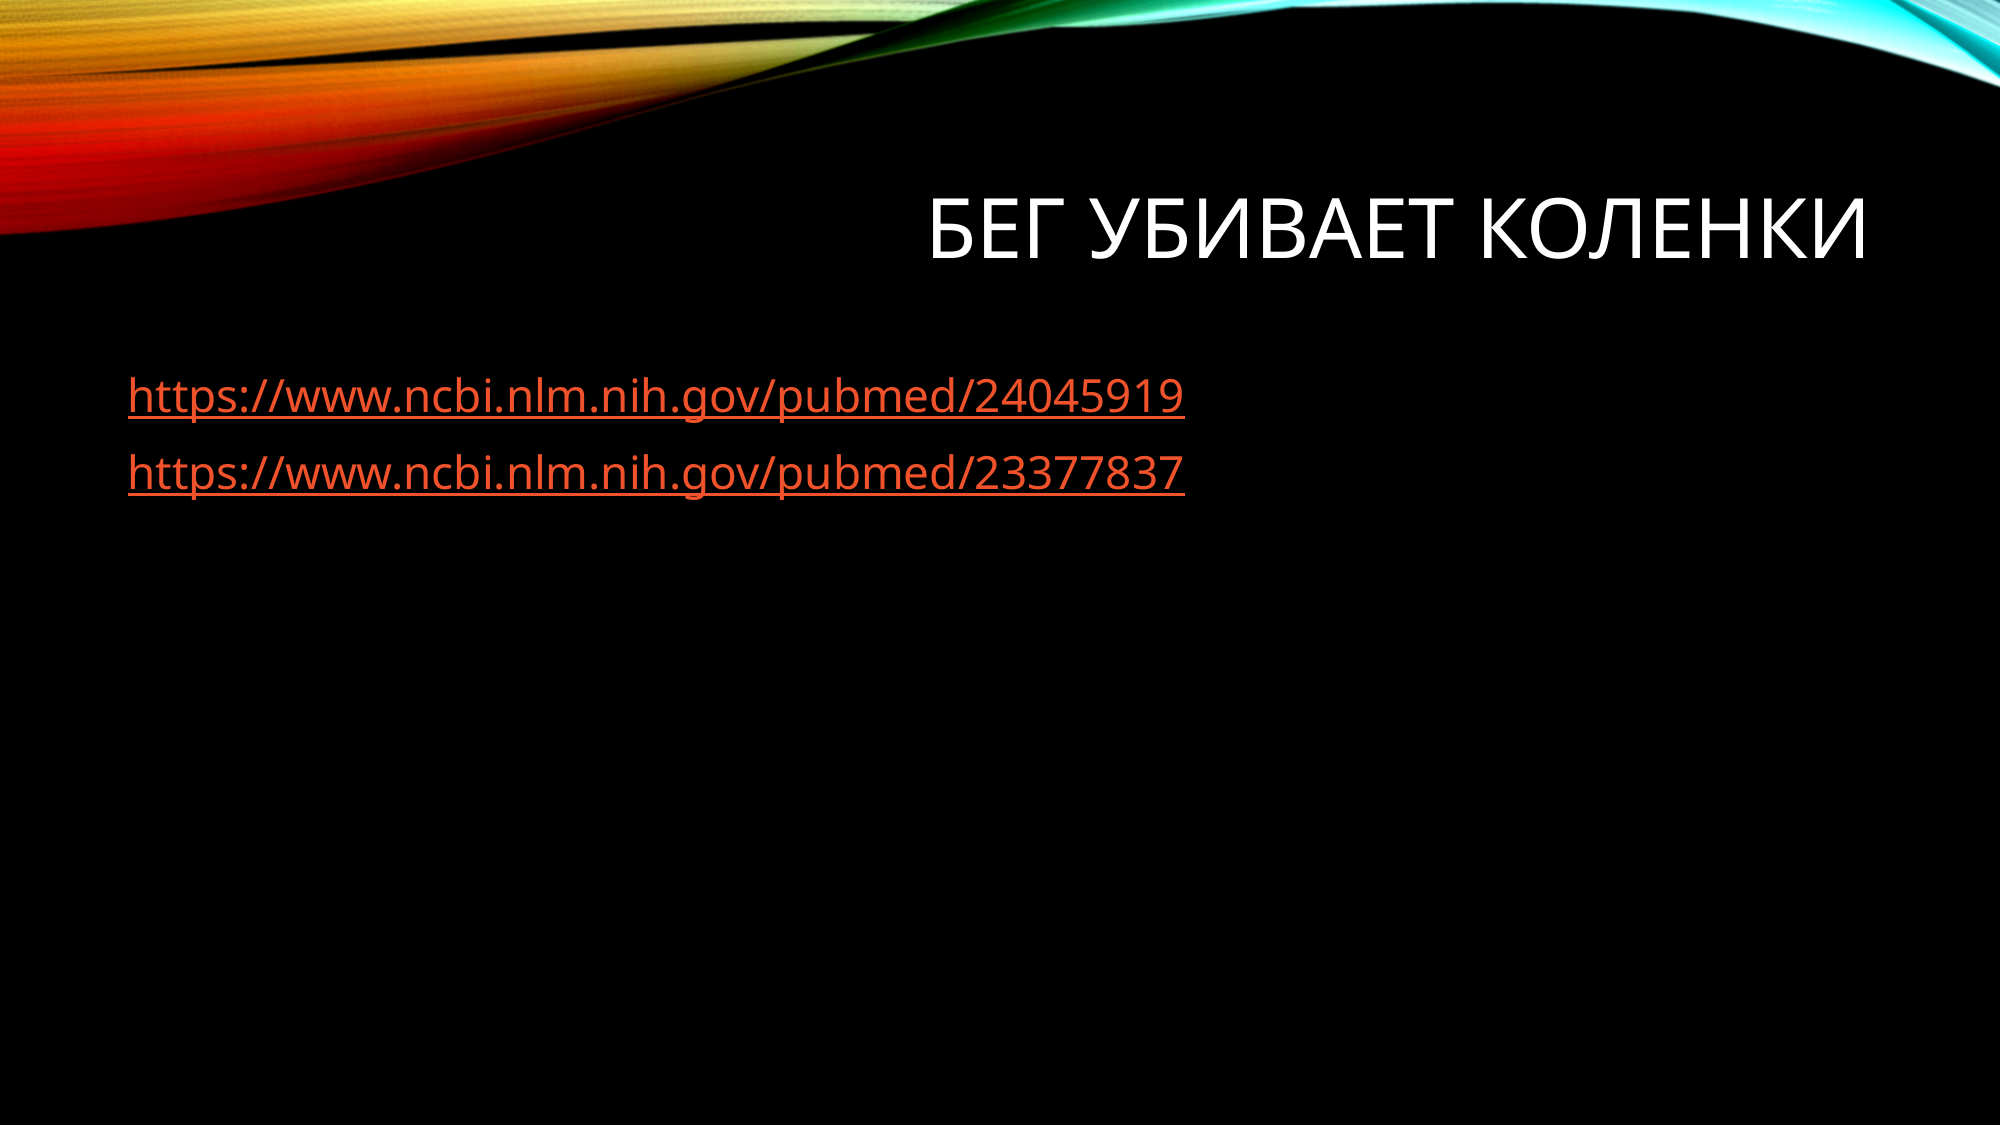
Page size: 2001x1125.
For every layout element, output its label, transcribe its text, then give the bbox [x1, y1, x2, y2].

list https://www.ncbi.nlm.nih.gov/pubmed/24045919 https://www.ncbi.nlm.nih.gov/pubmed/23377837 [112, 360, 1888, 1021]
picture [0, 0, 2000, 237]
title Бег убивает коленки [474, 125, 1888, 338]
